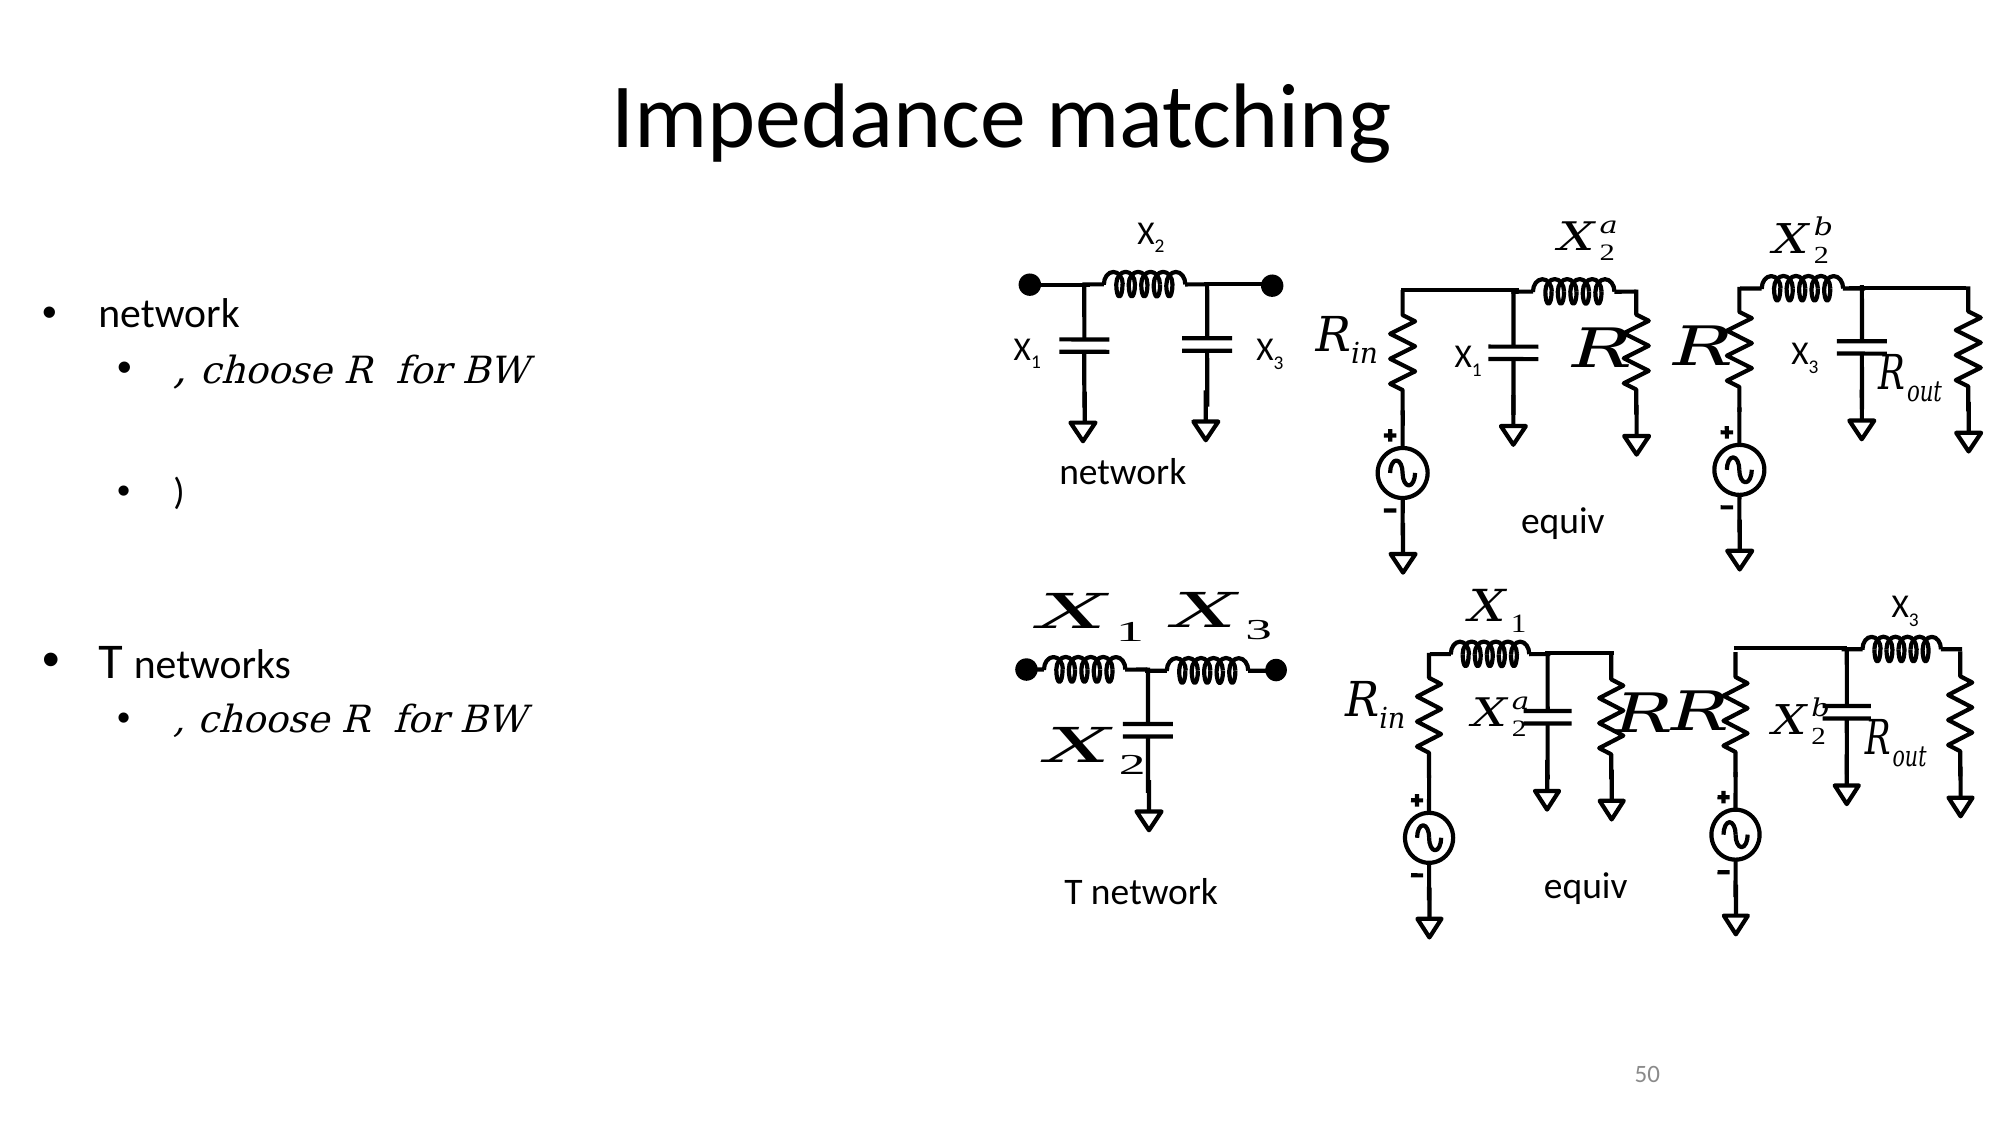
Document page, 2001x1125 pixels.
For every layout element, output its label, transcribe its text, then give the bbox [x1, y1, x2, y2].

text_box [1265, 576, 1973, 938]
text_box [998, 203, 1310, 500]
slide_number 50 [1325, 1042, 1675, 1103]
title Impedance matching [19, 46, 1985, 190]
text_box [1015, 585, 1265, 921]
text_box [1312, 210, 1982, 573]
